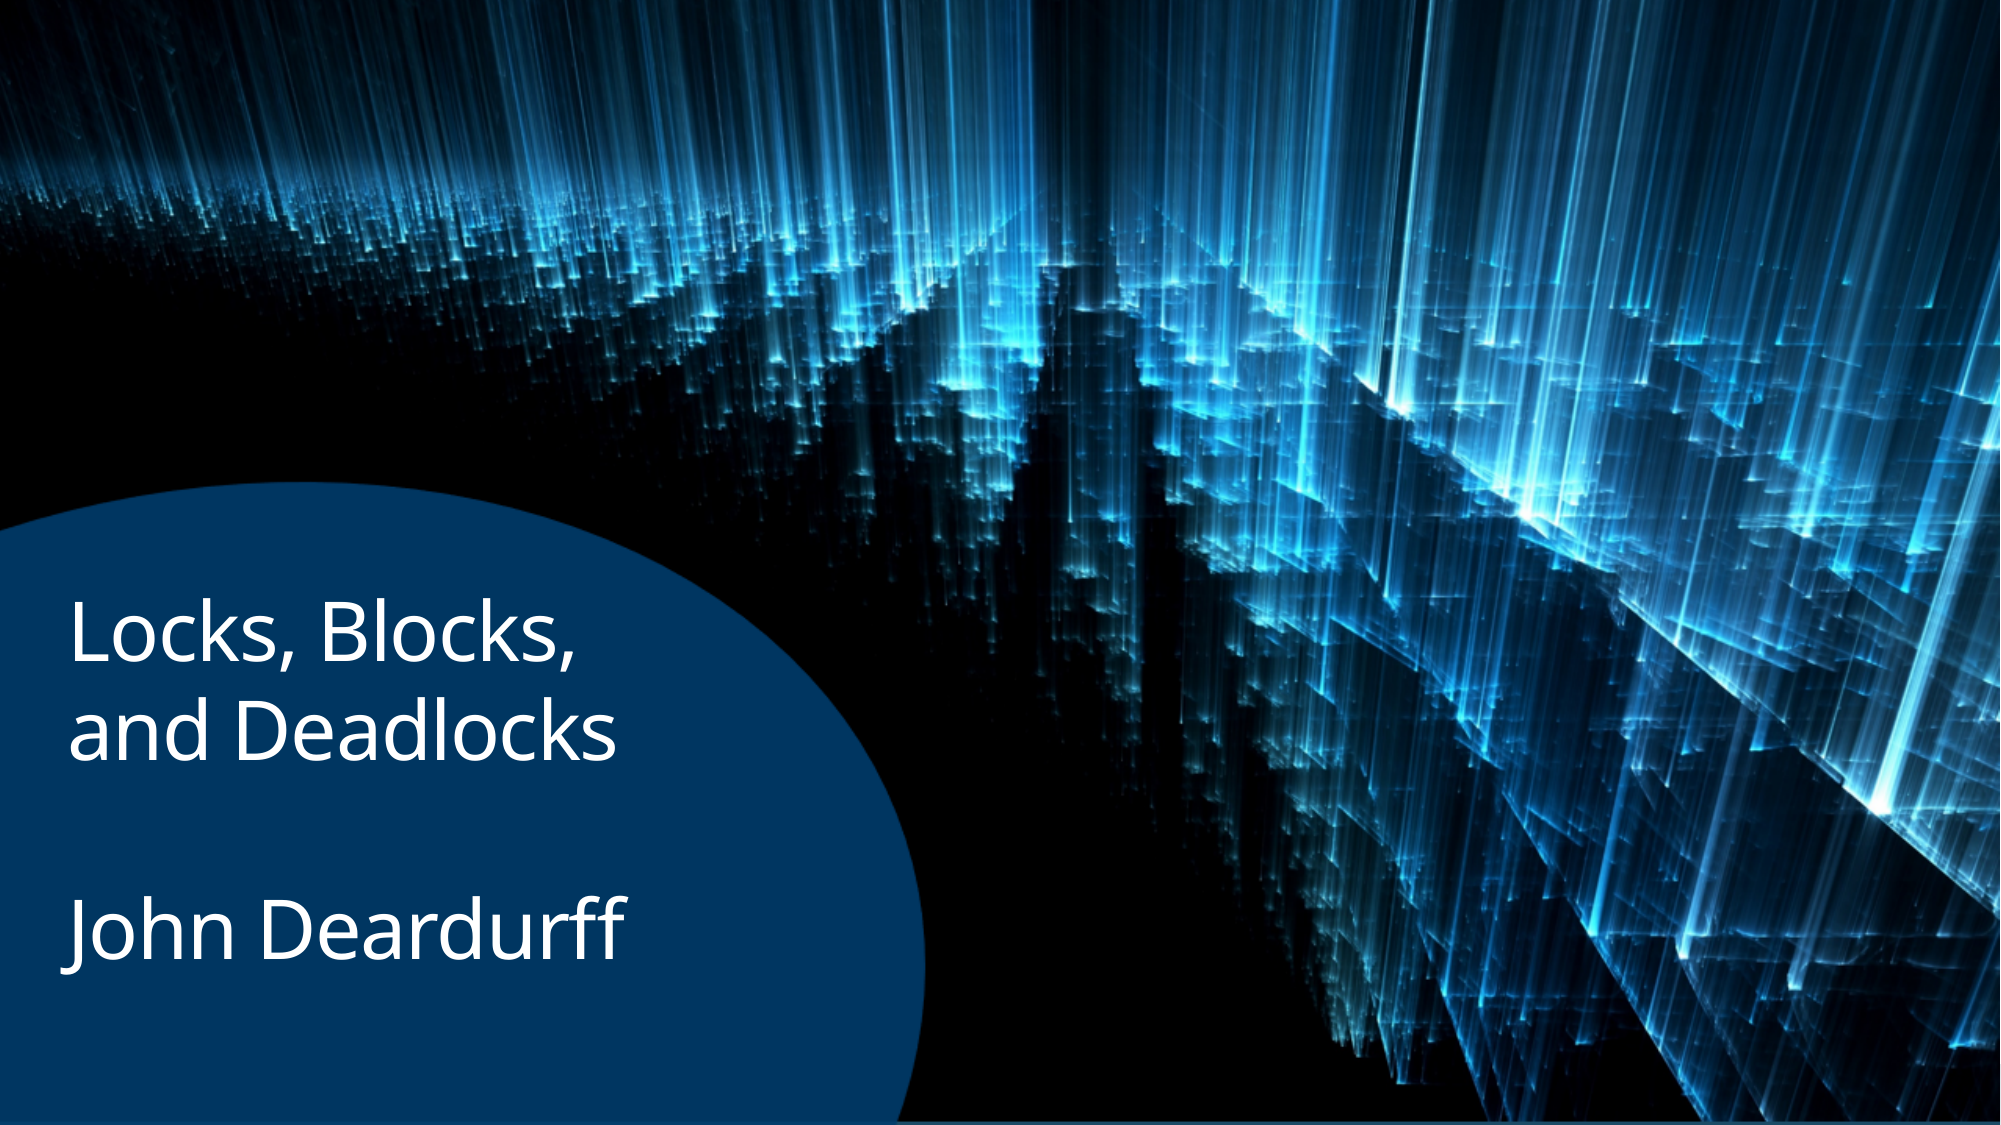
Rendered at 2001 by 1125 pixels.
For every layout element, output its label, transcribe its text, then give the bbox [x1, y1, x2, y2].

picture [0, 0, 2000, 1125]
title Locks, Blocks, and Deadlocks John Deardurff [43, 563, 1074, 858]
